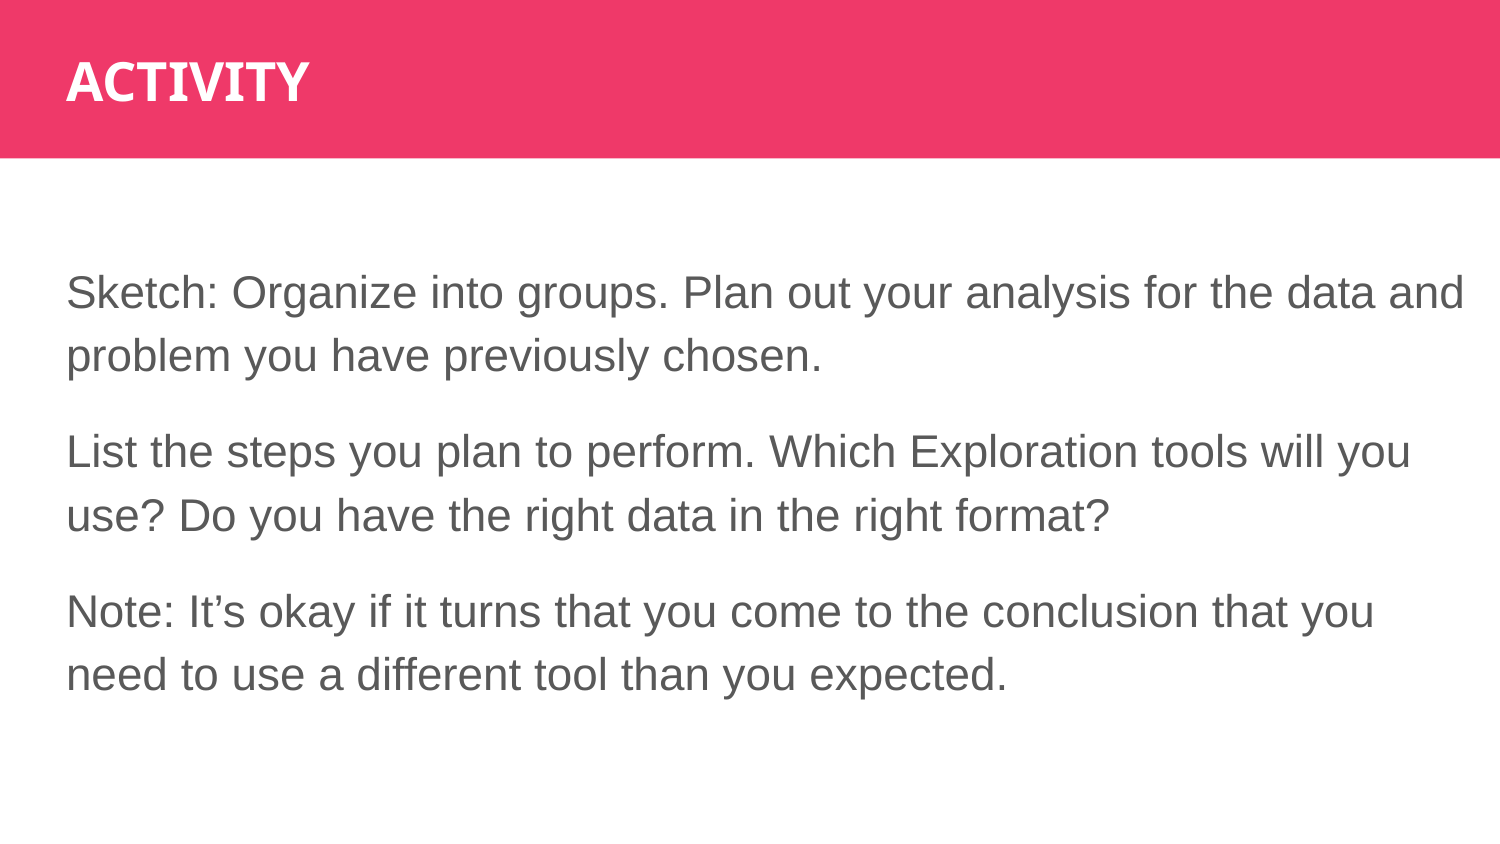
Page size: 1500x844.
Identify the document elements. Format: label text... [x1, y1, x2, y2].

list Sketch: Organize into groups. Plan out your analysis for the data and problem you have previously chosen. List the steps you plan to perform. Which Exploration tools will you use? Do you have the right data in the right format? Note: It’s okay if it turns that you come to the conclusion that you need to use a different tool than you expected. [51, 239, 1483, 813]
text_box ACTIVITY [51, 32, 1377, 127]
